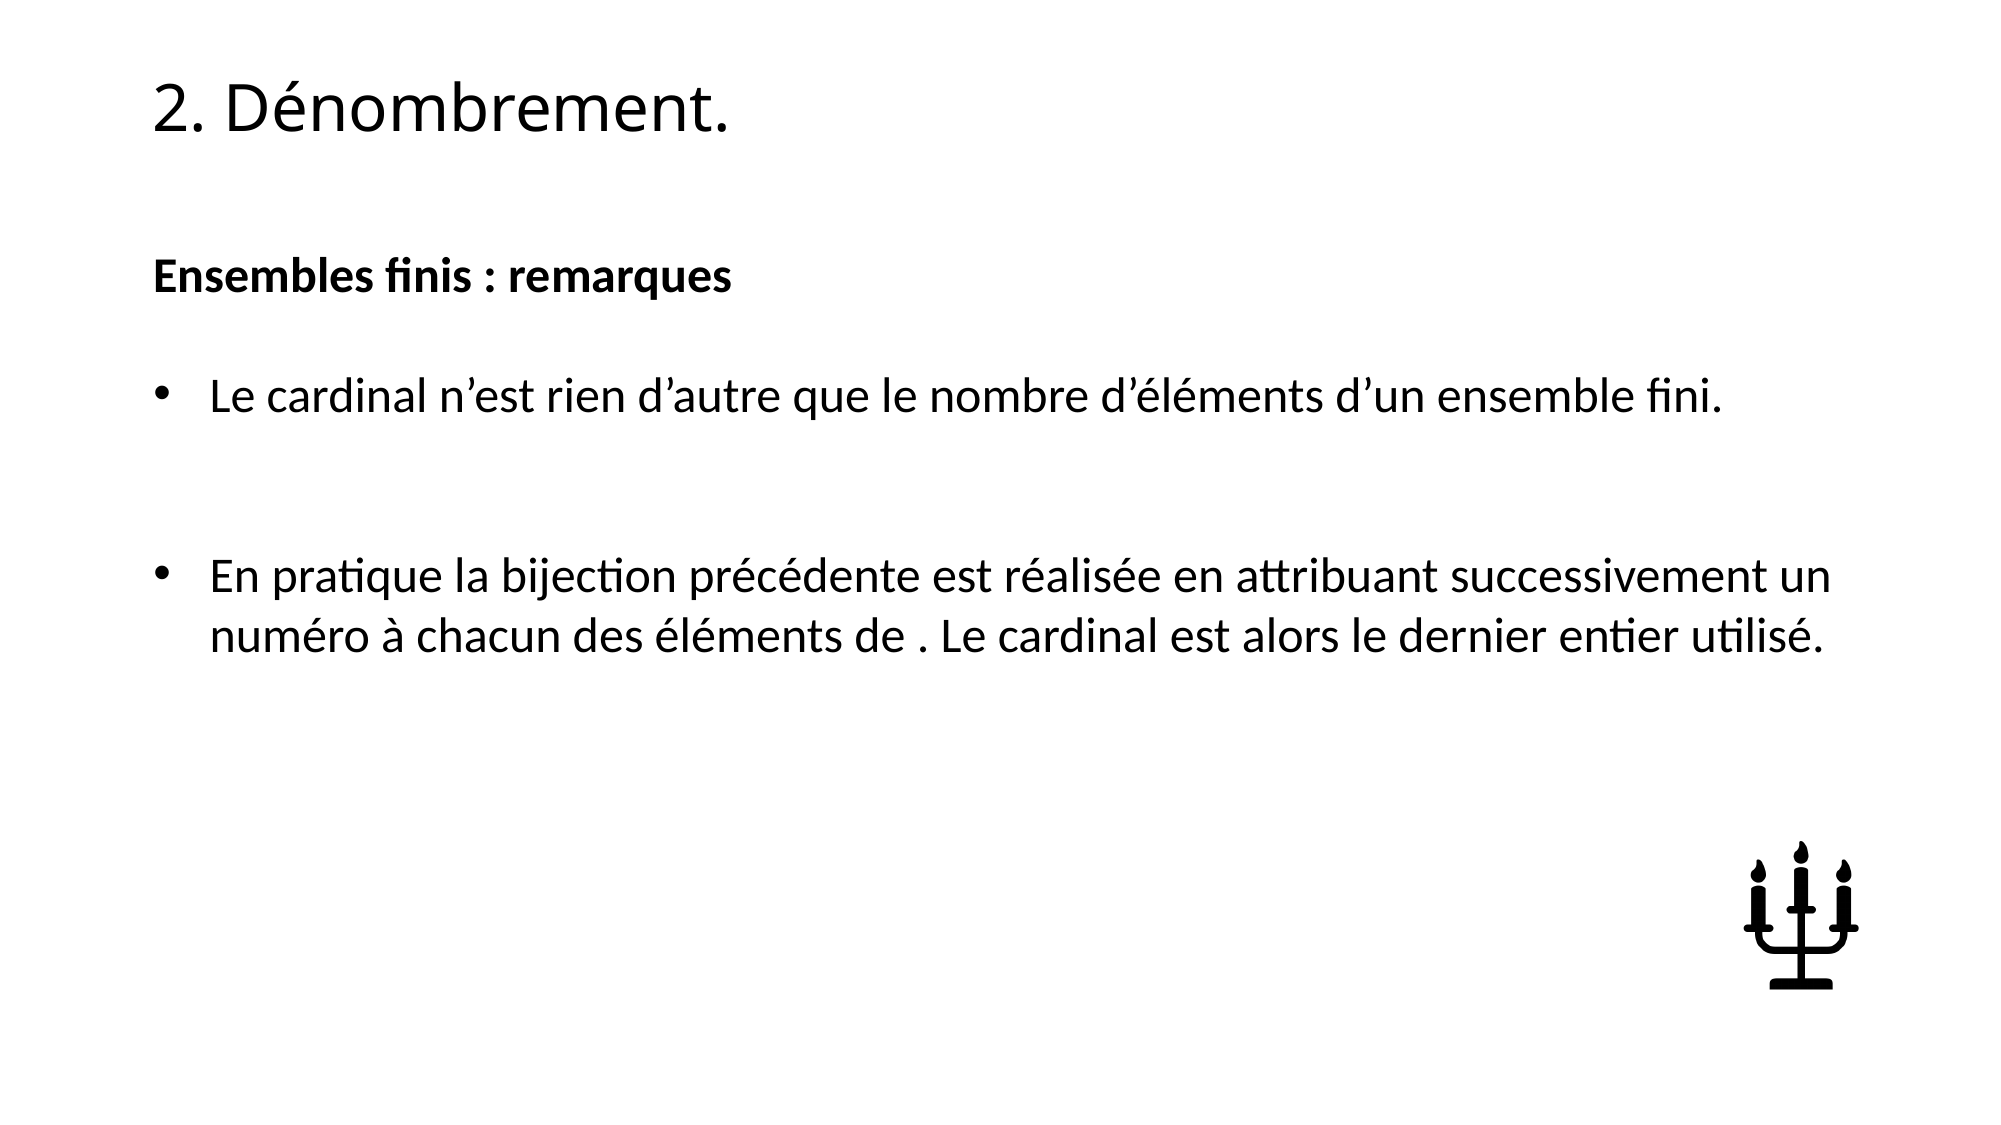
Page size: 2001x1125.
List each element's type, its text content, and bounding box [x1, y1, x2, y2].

text_box 2. Dénombrement. [137, 59, 1863, 155]
picture [1712, 826, 1890, 1004]
